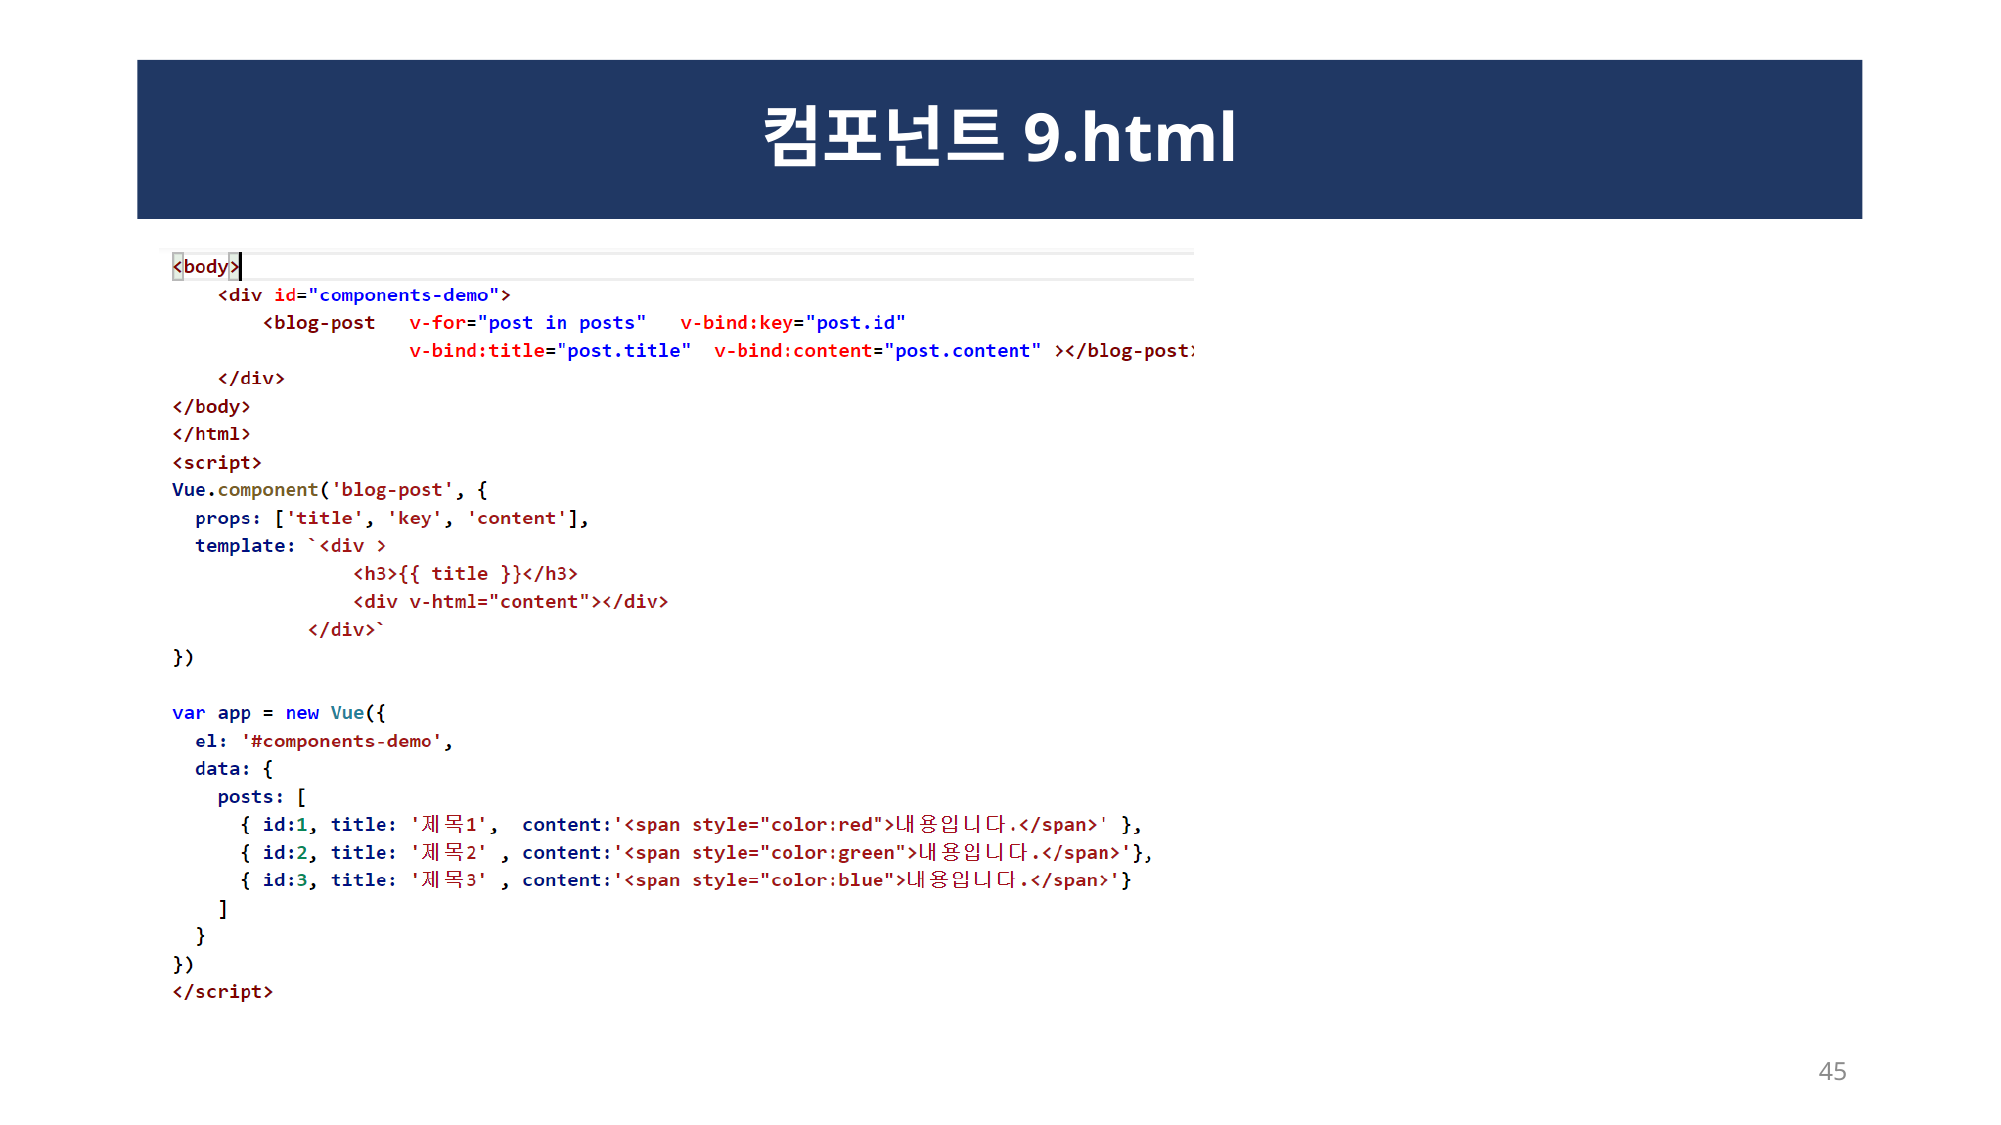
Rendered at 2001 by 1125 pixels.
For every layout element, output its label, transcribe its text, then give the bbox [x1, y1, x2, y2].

slide_number 45 [1412, 1042, 1863, 1103]
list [159, 248, 1194, 1014]
title 컴포넌트9.html [137, 59, 1863, 219]
